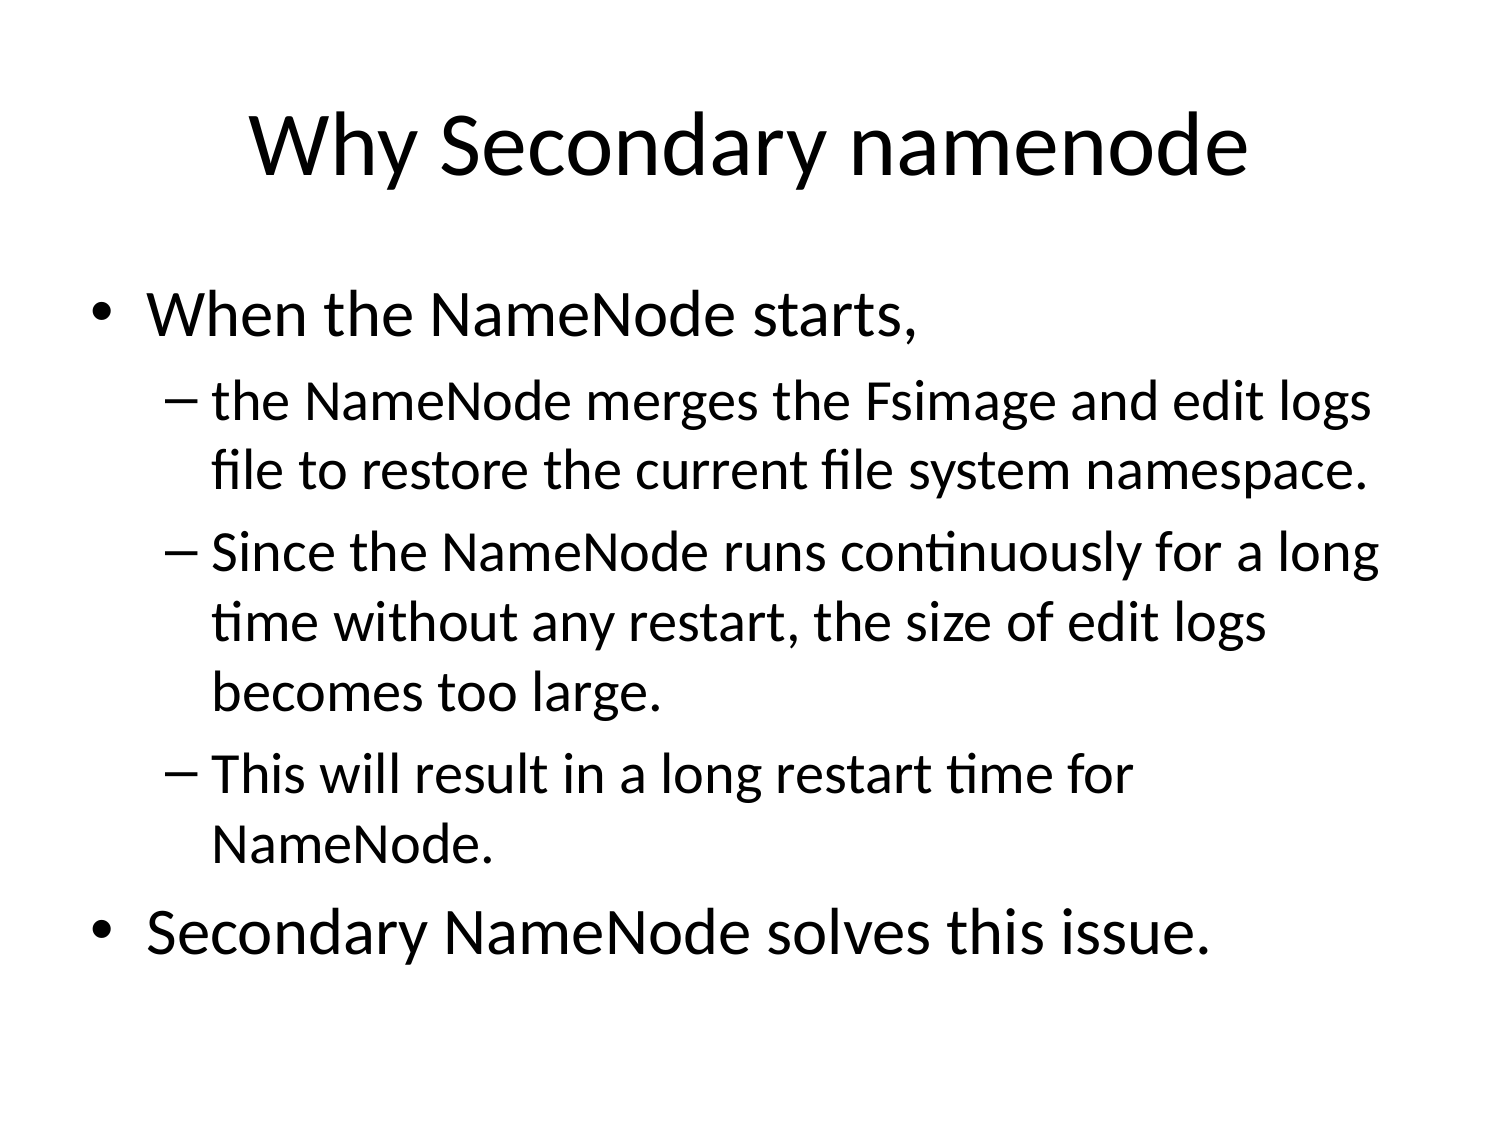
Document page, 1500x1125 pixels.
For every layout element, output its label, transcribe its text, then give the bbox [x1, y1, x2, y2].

list When the NameNode starts, the NameNode merges the Fsimage and edit logs file to restore the current file system namespace. Since the NameNode runs continuously for a long time without any restart, the size of edit logs becomes too large. This will result in a long restart time for NameNode. Secondary NameNode solves this issue. [75, 262, 1425, 1005]
title Why Secondary namenode [75, 45, 1425, 233]
